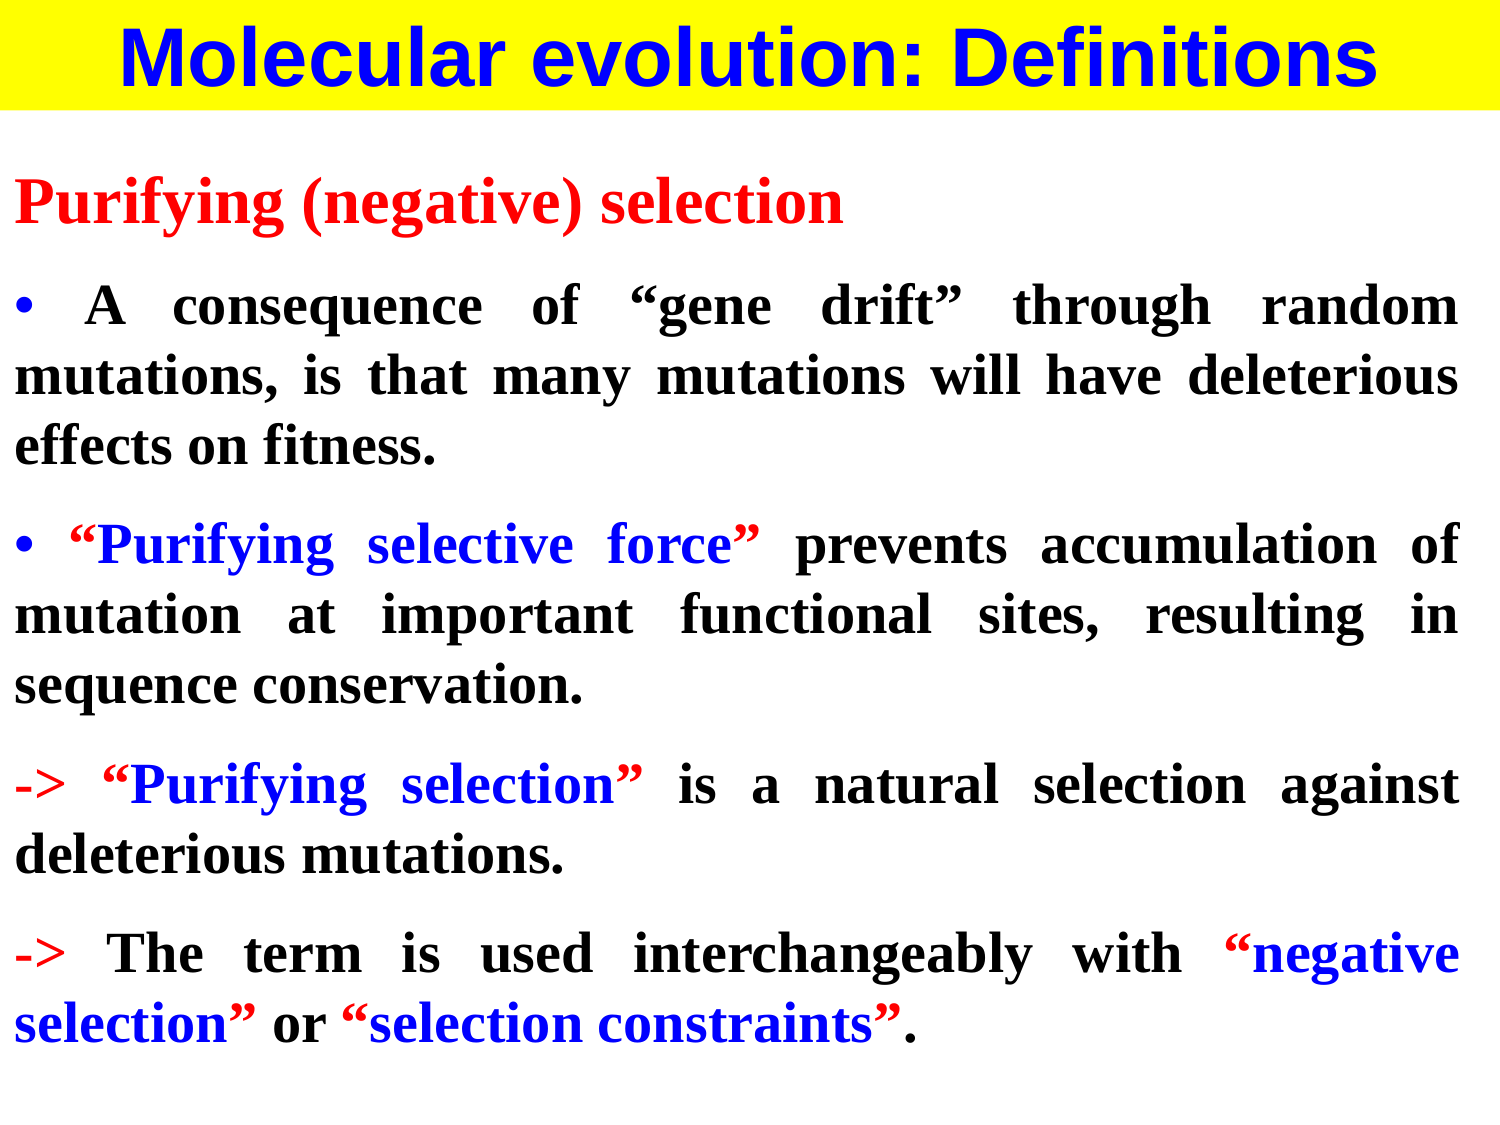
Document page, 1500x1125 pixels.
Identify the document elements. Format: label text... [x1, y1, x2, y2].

text_box Molecular evolution: Definitions [0, 0, 1500, 111]
text_box Purifying (negative) selection • A consequence of “gene drift” through random mutations, is that many mutations will have deleterious effects on fitness. • “Purifying selective force” prevents accumulation of mutation at important functional sites, resulting in sequence conservation. -> “Purifying selection” is a natural selection against deleterious mutations. -> The term is used interchangeably with “negative selection” or “selection constraints”. [0, 149, 1475, 1062]
